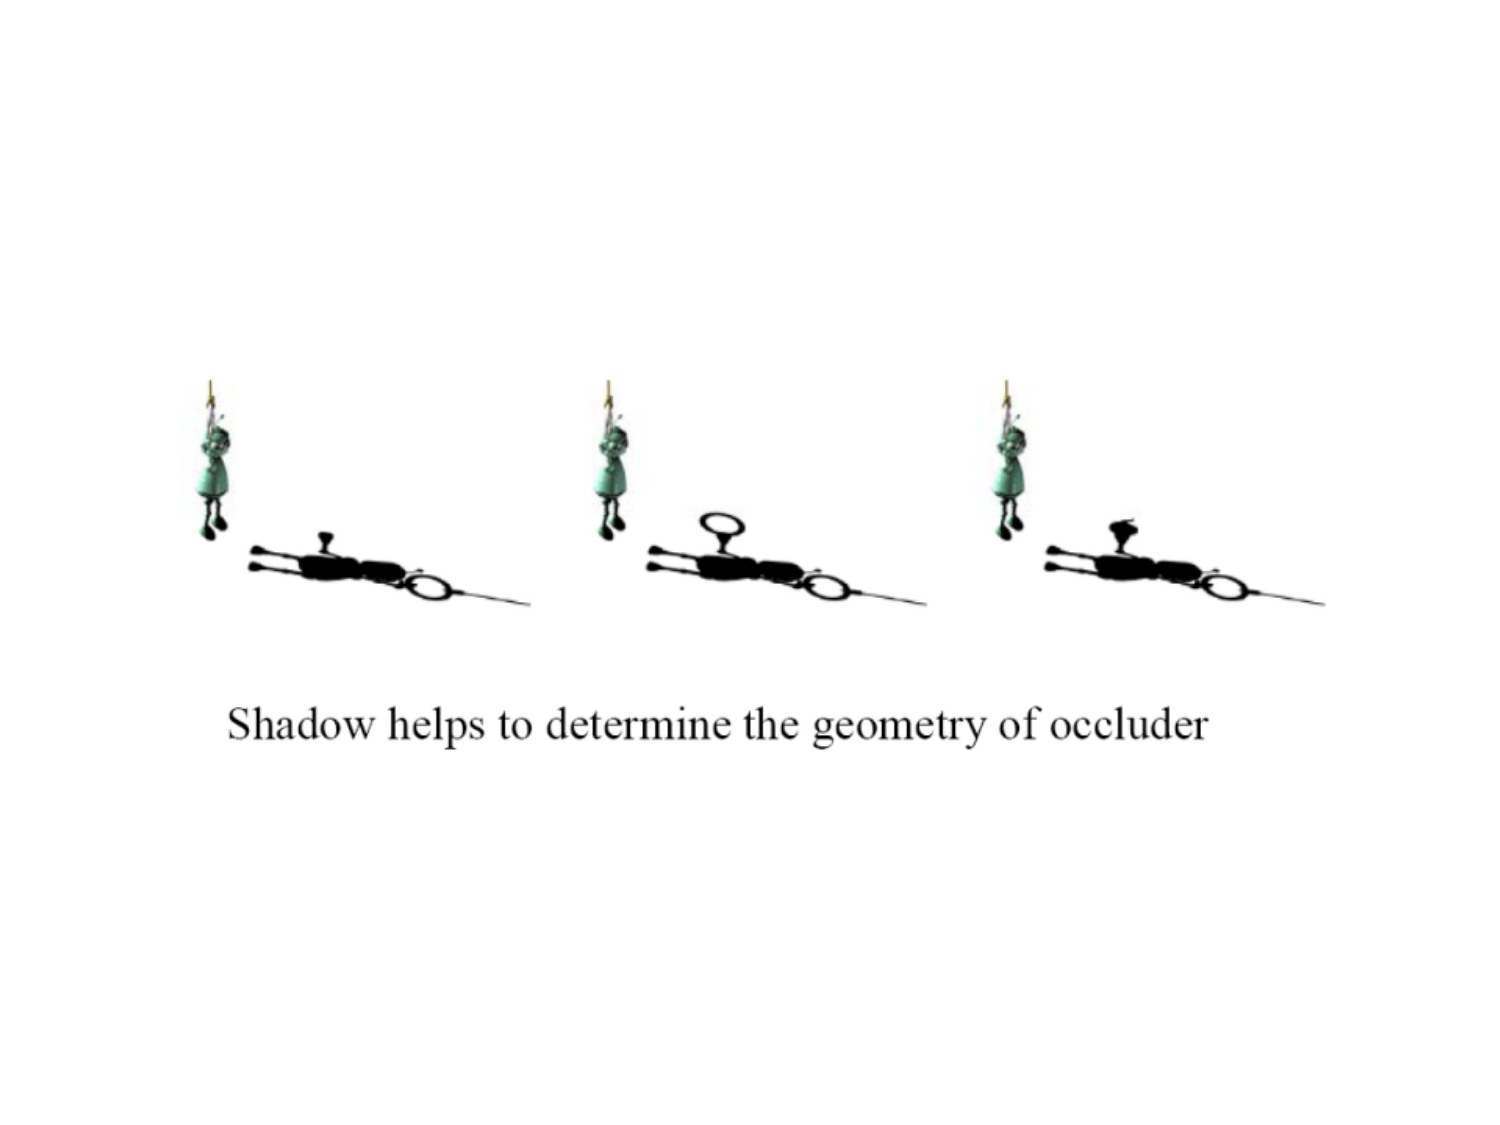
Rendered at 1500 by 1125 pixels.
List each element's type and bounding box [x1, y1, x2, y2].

picture [173, 357, 1326, 768]
